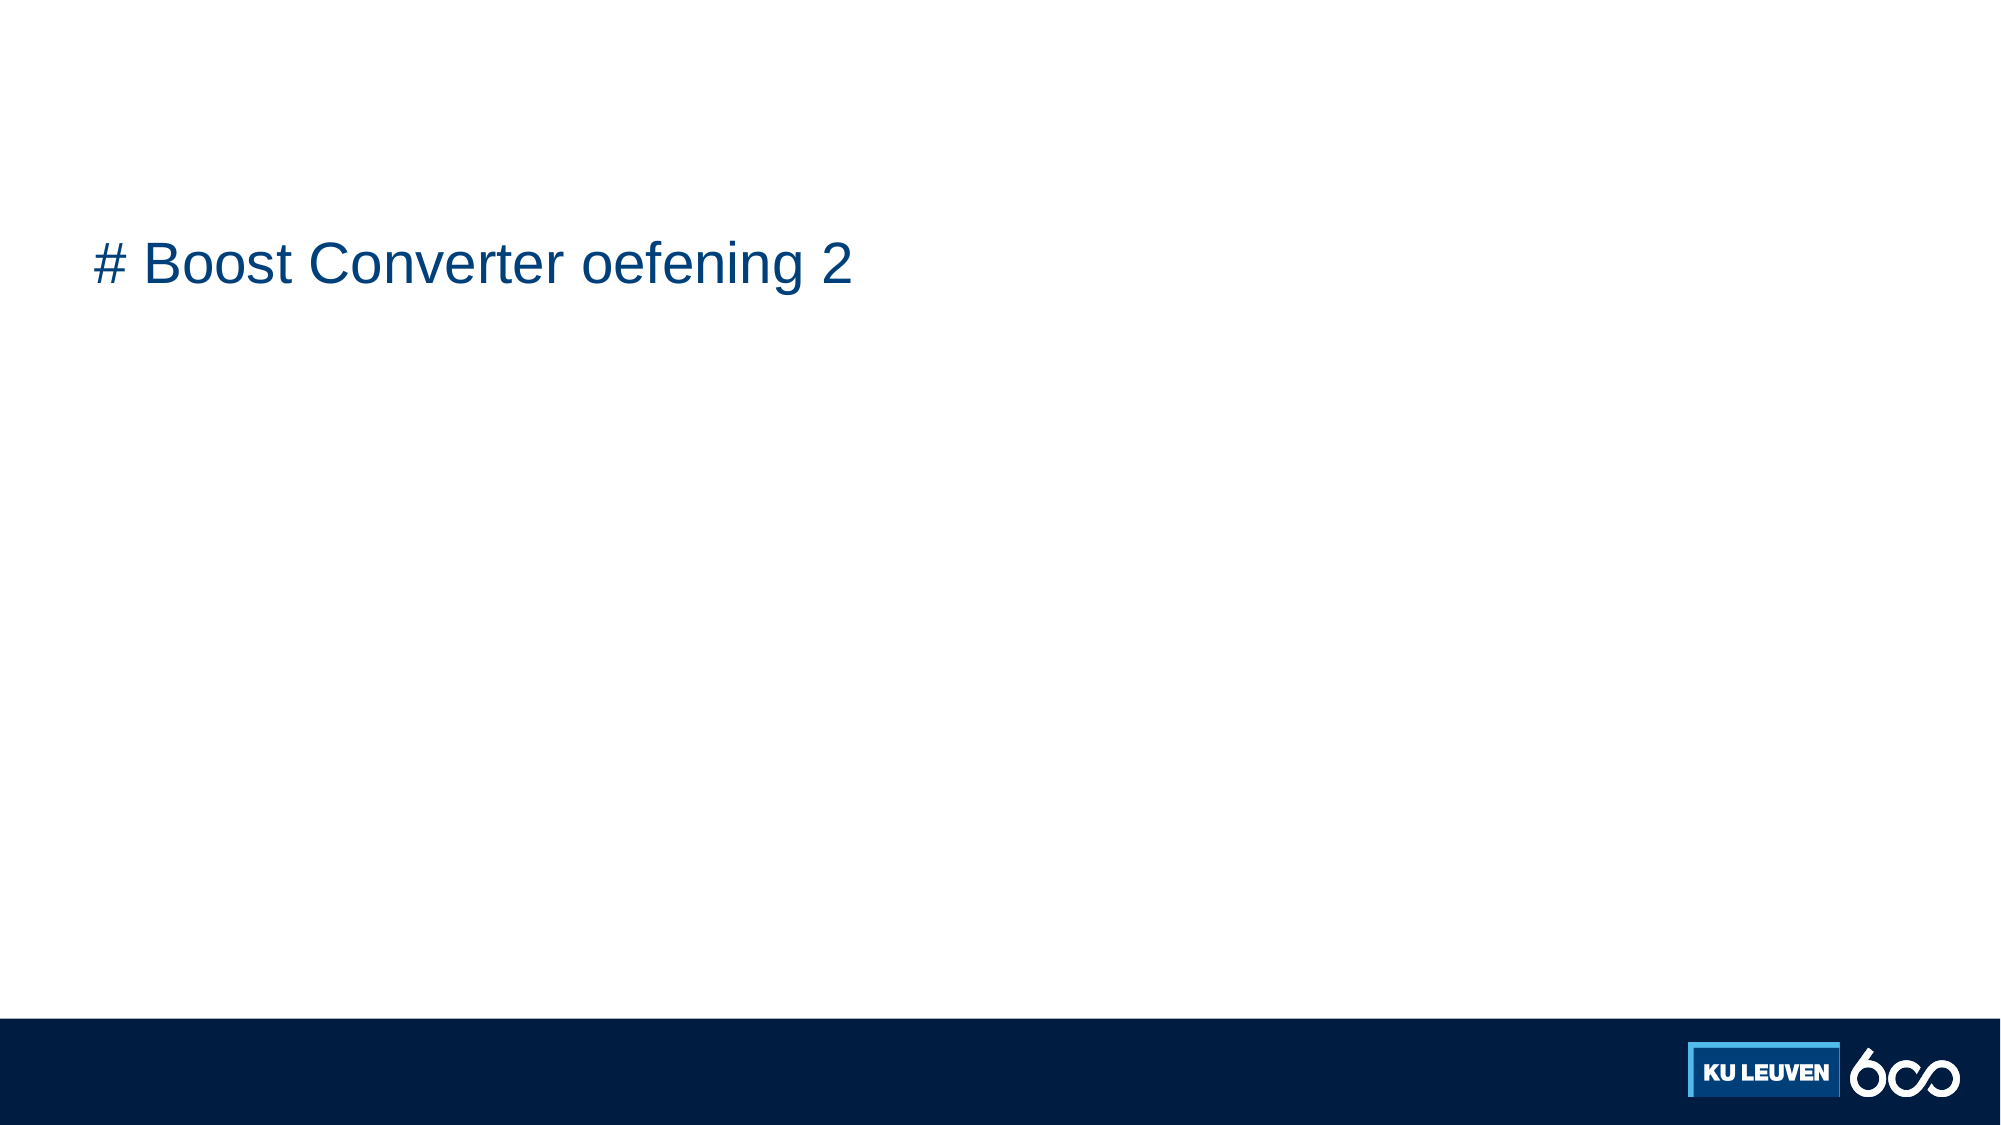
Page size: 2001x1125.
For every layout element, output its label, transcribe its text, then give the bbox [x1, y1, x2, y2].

list # Boost Converter oefening 2 [94, 142, 1900, 781]
picture [1688, 1042, 1960, 1097]
